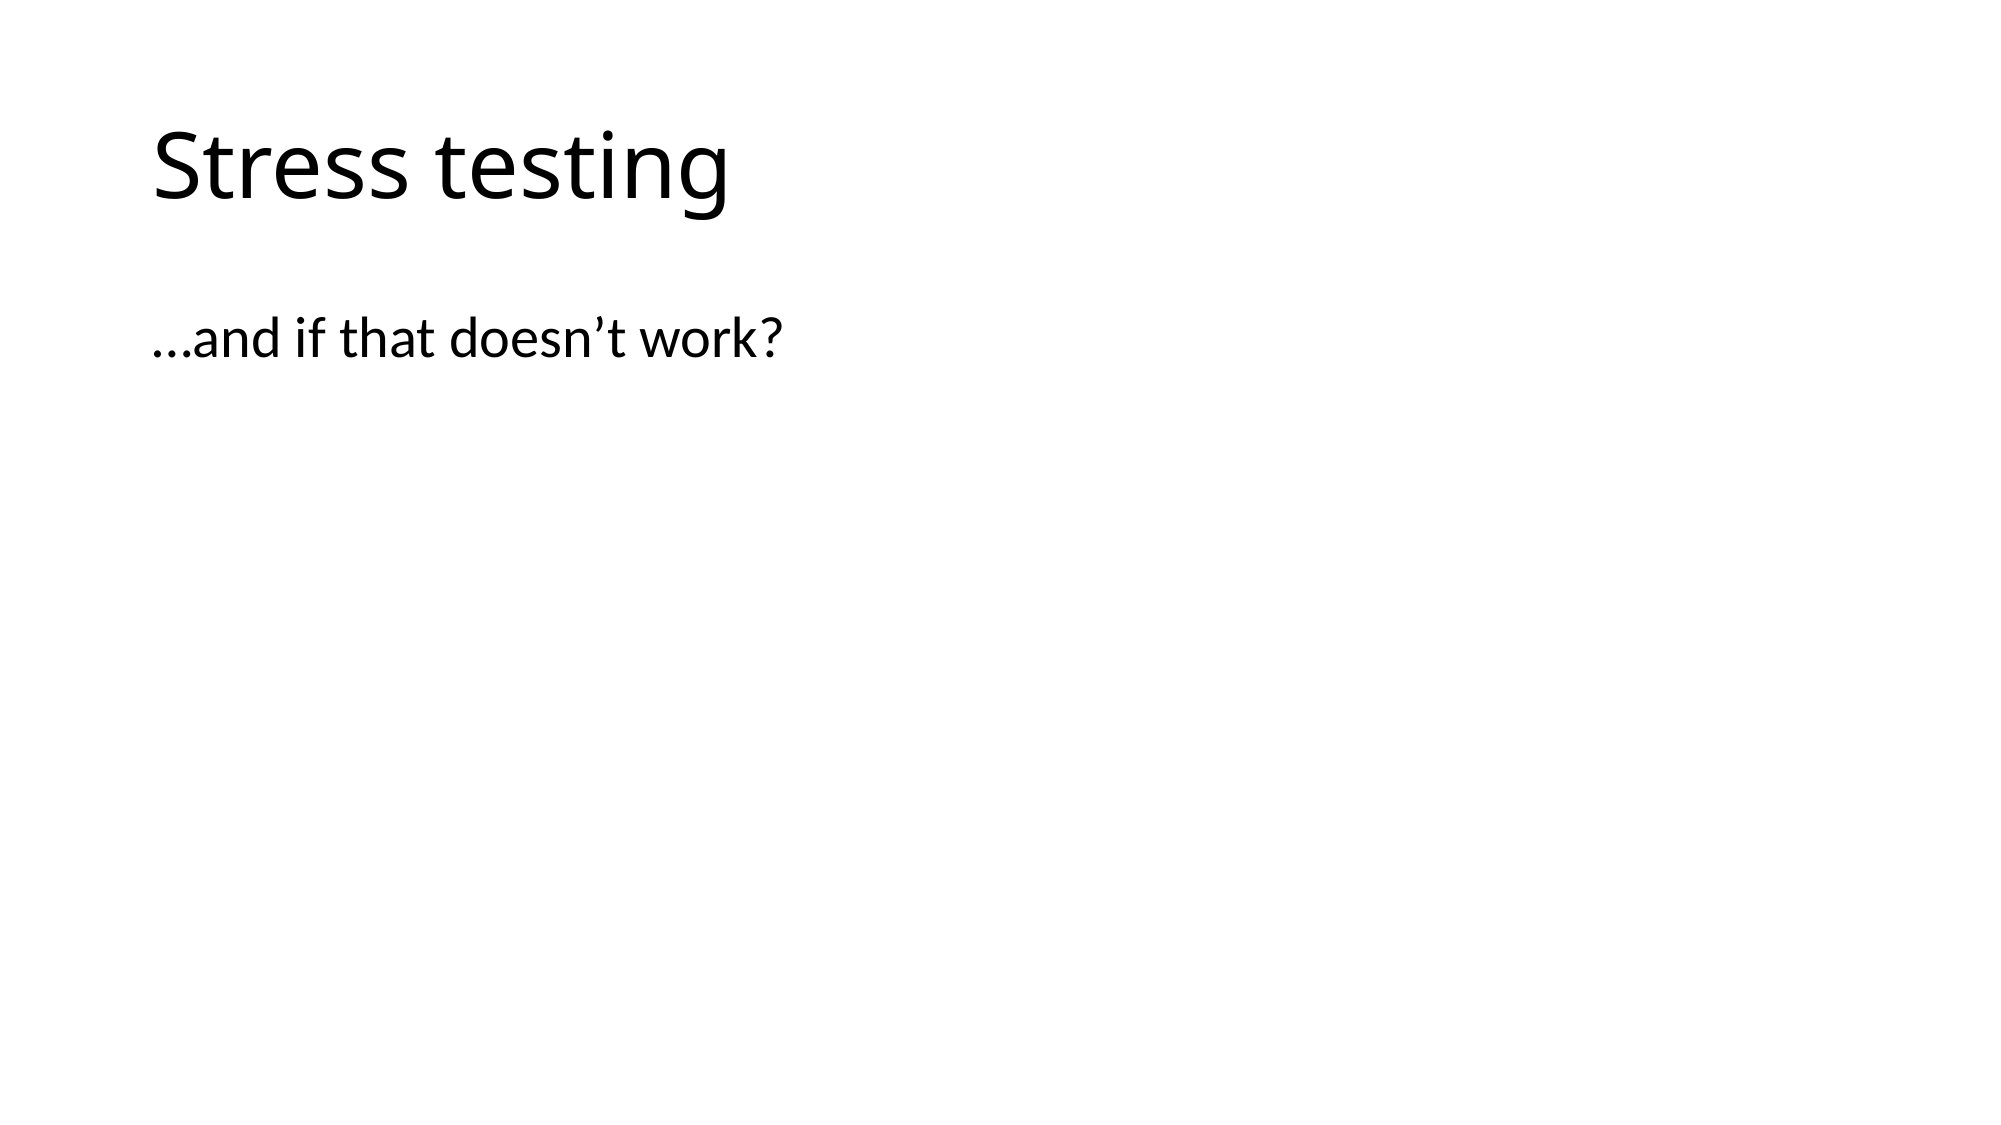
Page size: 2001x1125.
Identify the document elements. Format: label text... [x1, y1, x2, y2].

title Stress testing [137, 59, 1863, 278]
list …and if that doesn’t work? [137, 299, 1863, 471]
